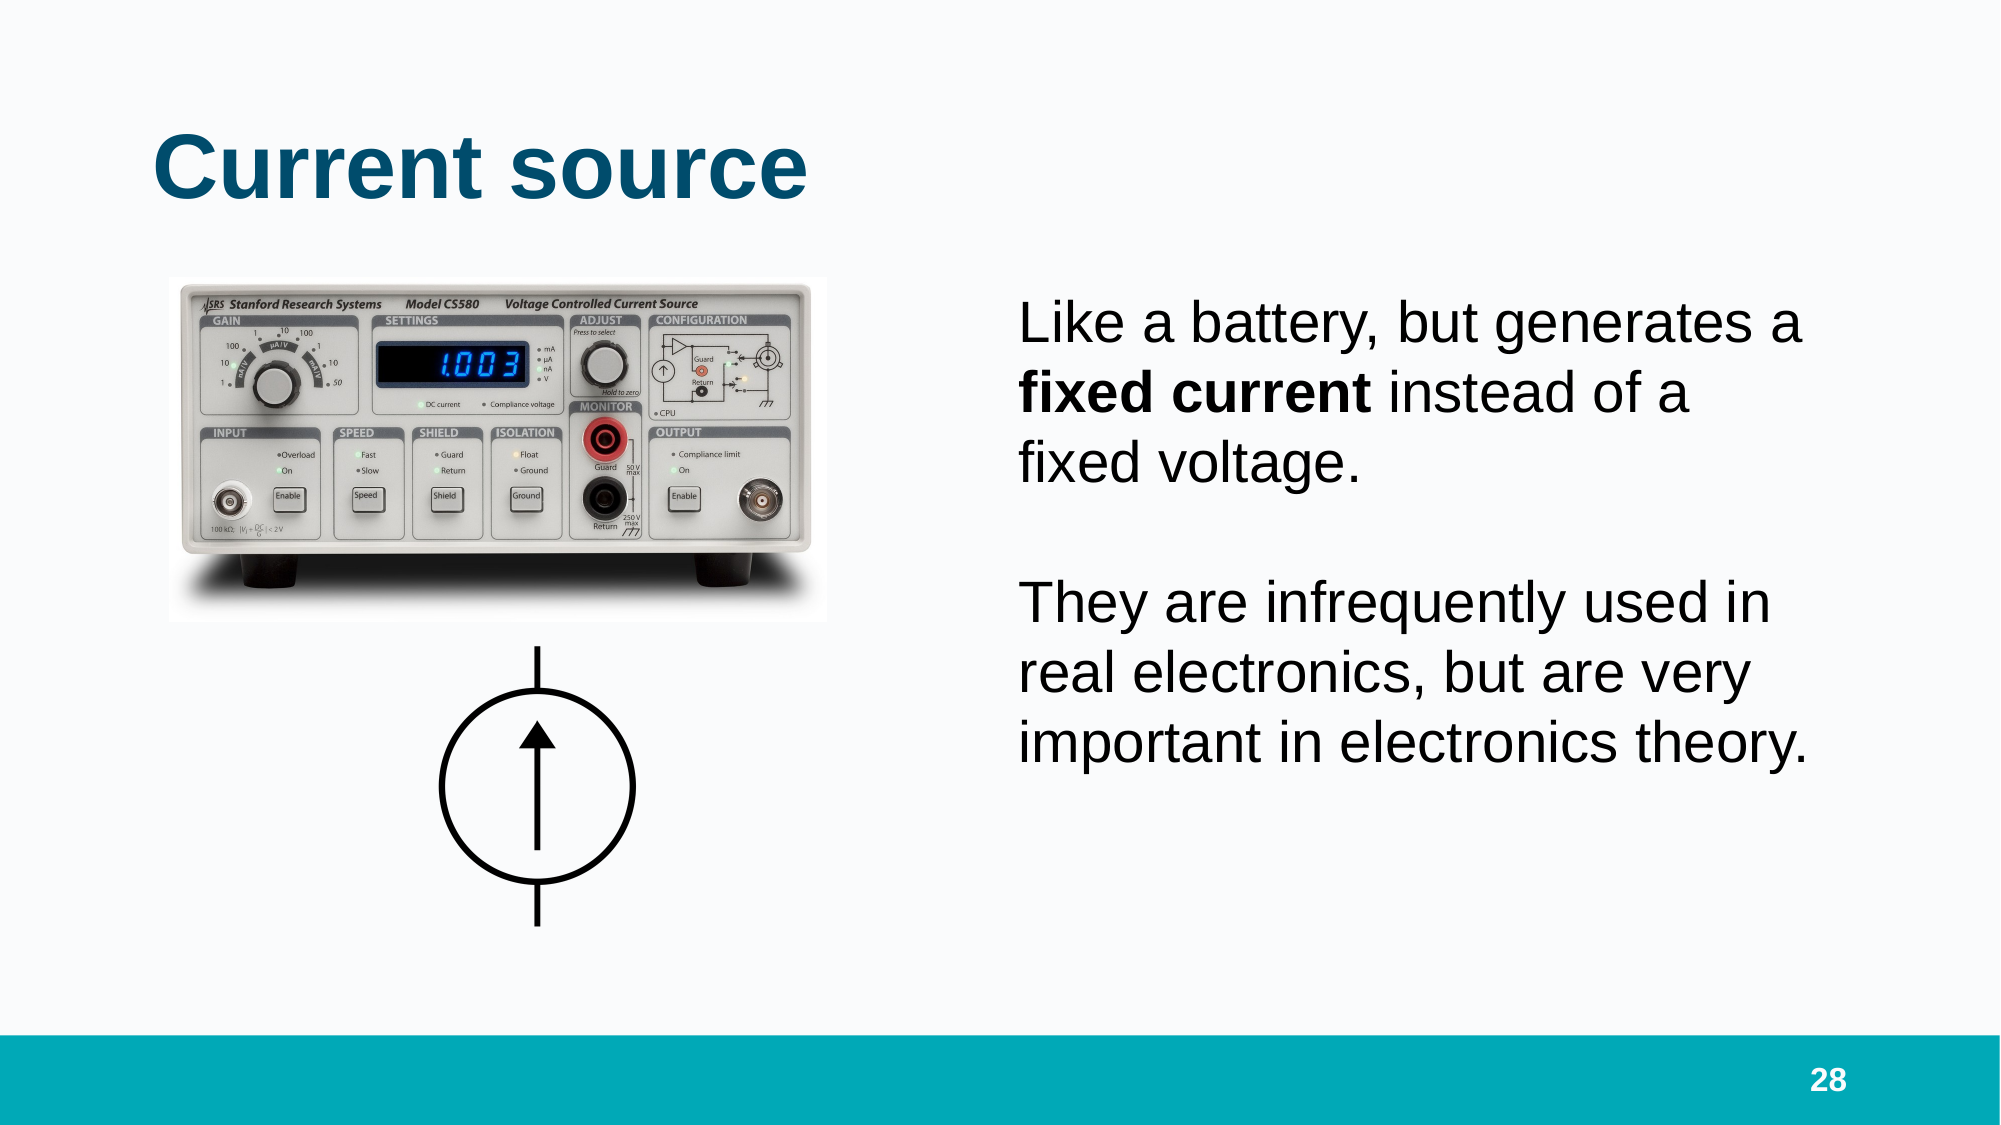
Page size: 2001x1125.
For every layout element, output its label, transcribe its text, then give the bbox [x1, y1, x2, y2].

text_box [169, 276, 827, 945]
title Current source [137, 59, 1863, 278]
slide_number 28 [1412, 1047, 1863, 1108]
text_box Like a battery, but generates a fixed current instead of a fixed voltage. They are infrequently used in real electronics, but are very important in electronics theory. [1003, 277, 1831, 487]
